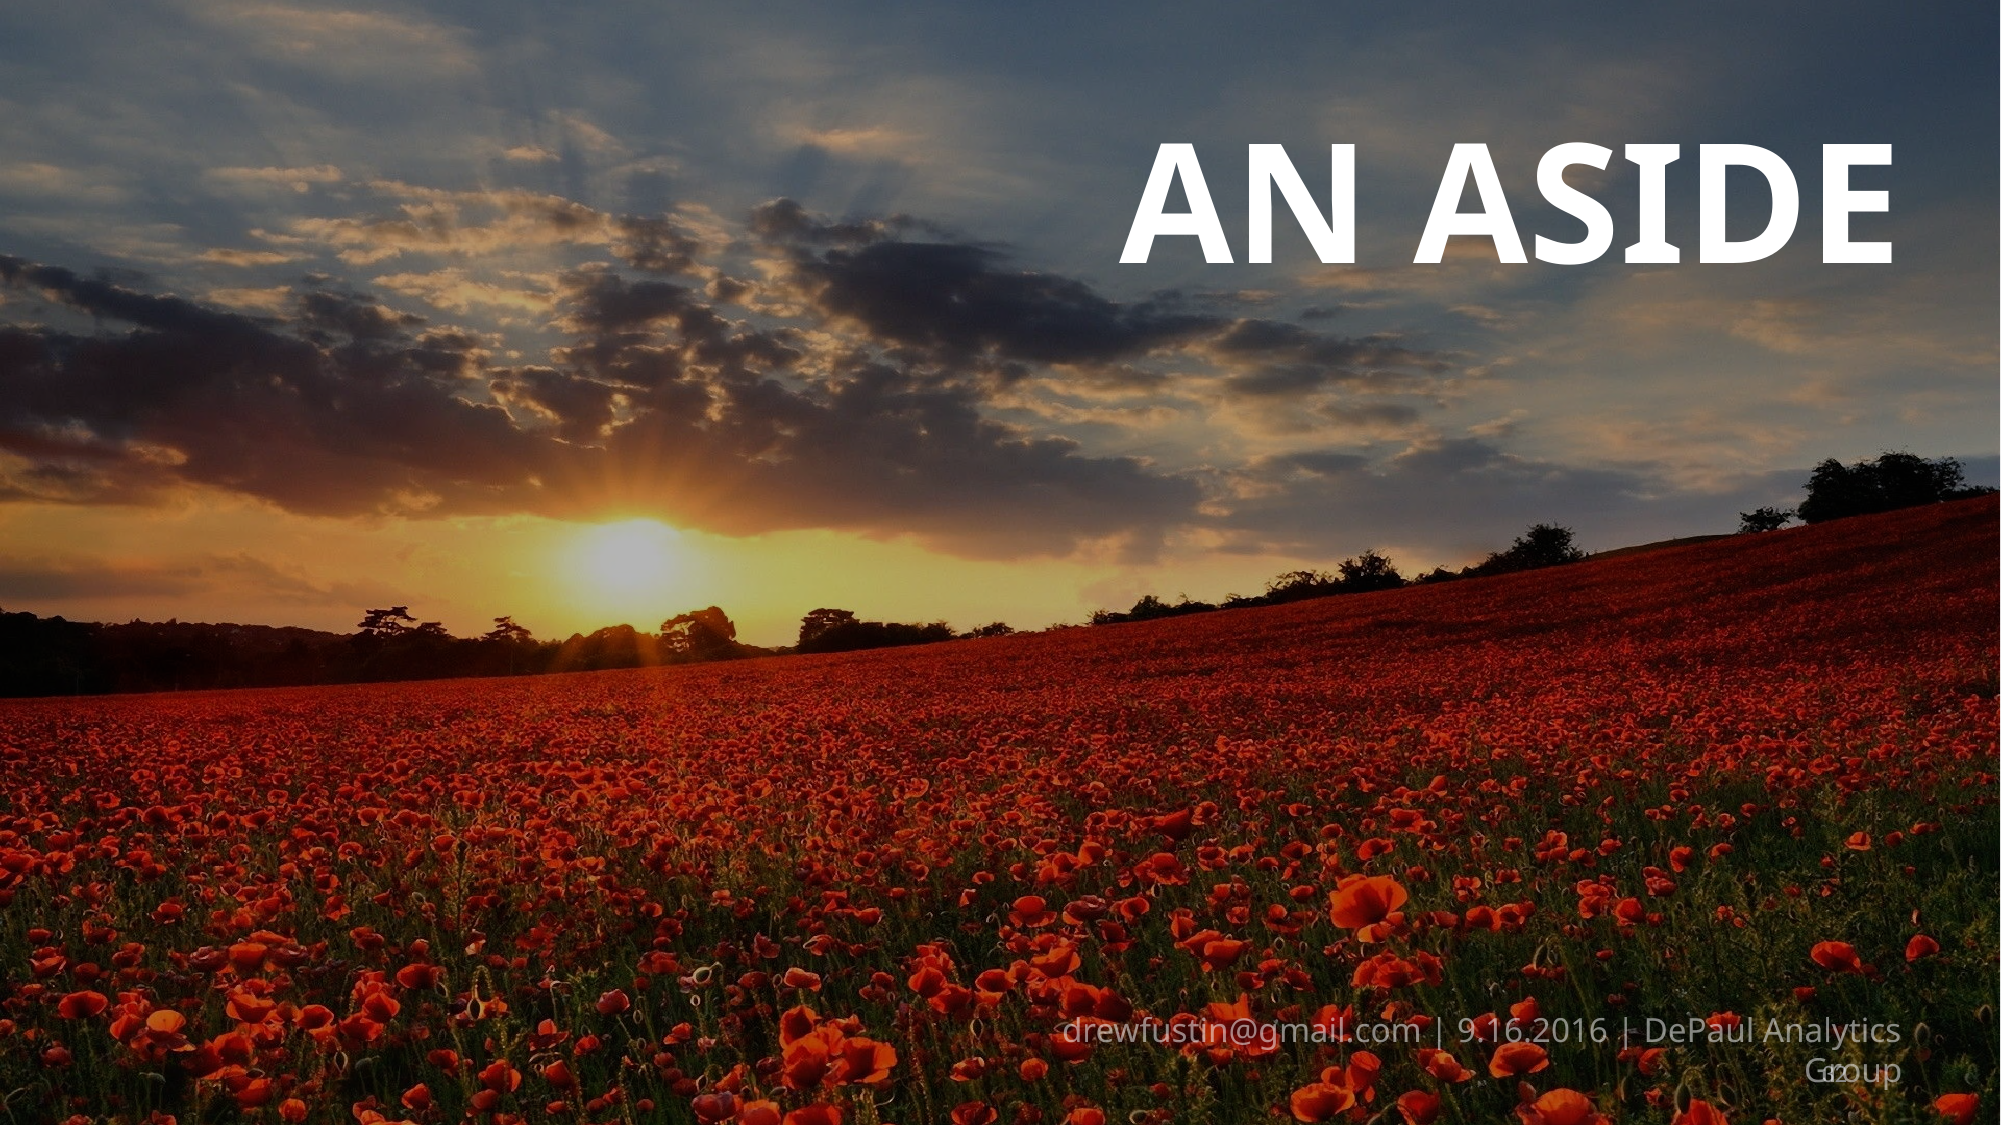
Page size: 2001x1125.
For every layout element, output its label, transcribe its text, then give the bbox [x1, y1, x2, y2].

text_box AN ASIDE [0, 88, 1918, 304]
slide_number 32 [1412, 1097, 1863, 1103]
text_box drewfustin@gmail.com | 9.16.2016 | DePaul Analytics Group [991, 1002, 1918, 1097]
picture [0, 0, 2001, 1125]
